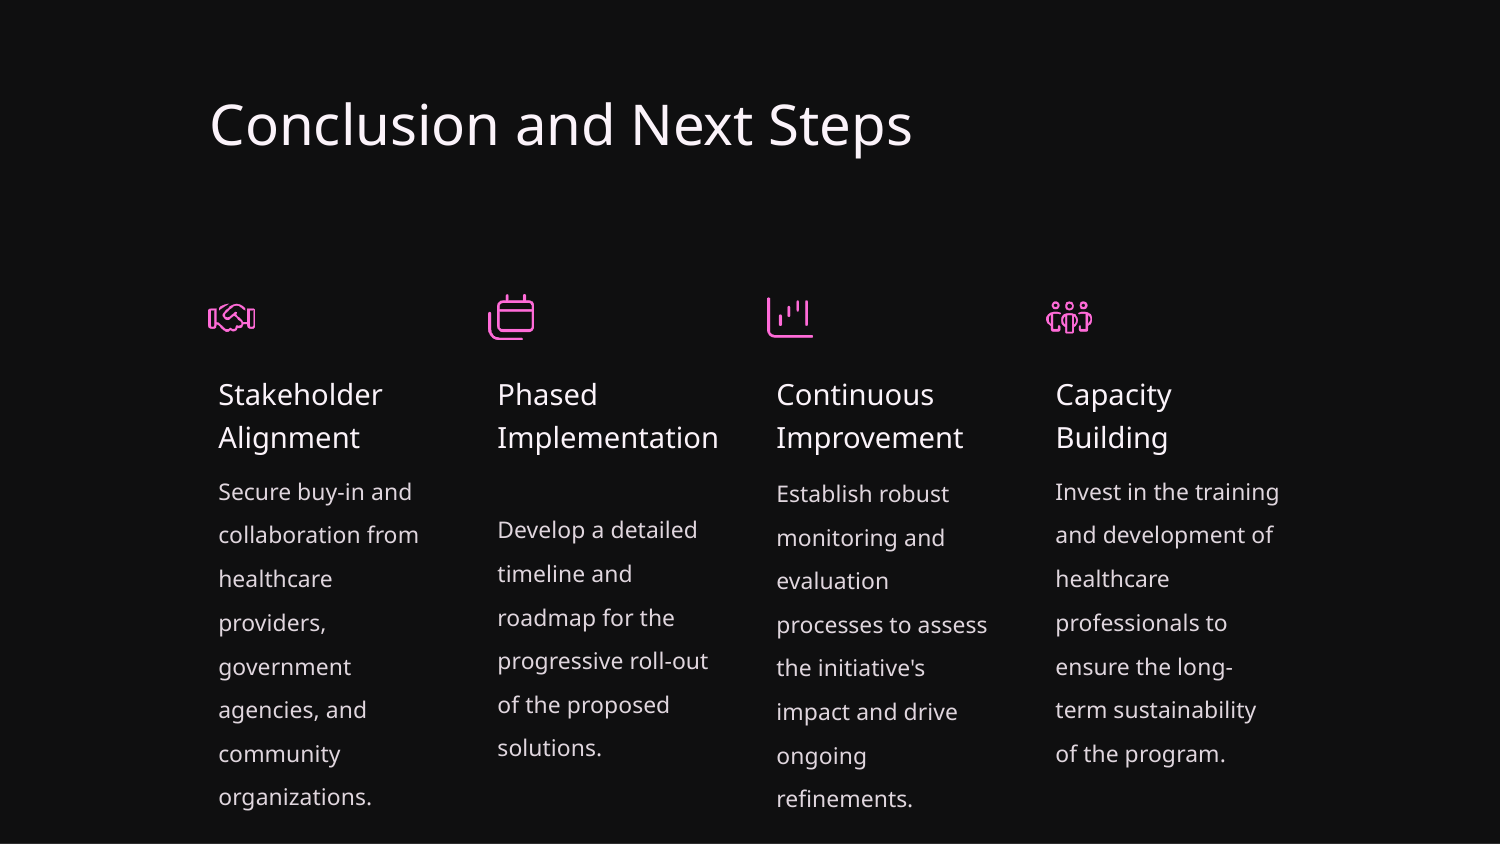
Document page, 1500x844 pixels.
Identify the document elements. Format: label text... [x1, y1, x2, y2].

text_box Stakeholder Alignment [208, 362, 454, 434]
picture [208, 294, 255, 341]
picture [487, 294, 534, 341]
text_box Conclusion and Next Steps [200, 67, 1012, 140]
text_box Develop a detailed timeline and roadmap for the progressive roll-out of the proposed solutions. [488, 495, 733, 678]
picture [766, 294, 813, 341]
text_box Phased Implementation [488, 362, 733, 434]
text_box Invest in the training and development of healthcare professionals to ensure the long-term sustainability of the program. [1046, 456, 1291, 676]
picture [1045, 294, 1092, 341]
text_box Establish robust monitoring and evaluation processes to assess the initiative's impact and drive ongoing refinements. [767, 458, 1012, 678]
text_box Continuous Improvement [767, 362, 1012, 434]
text_box [0, 0, 1500, 844]
text_box Secure buy-in and collaboration from healthcare providers, government agencies, and community organizations. [208, 456, 454, 676]
text_box Capacity Building [1046, 362, 1292, 434]
